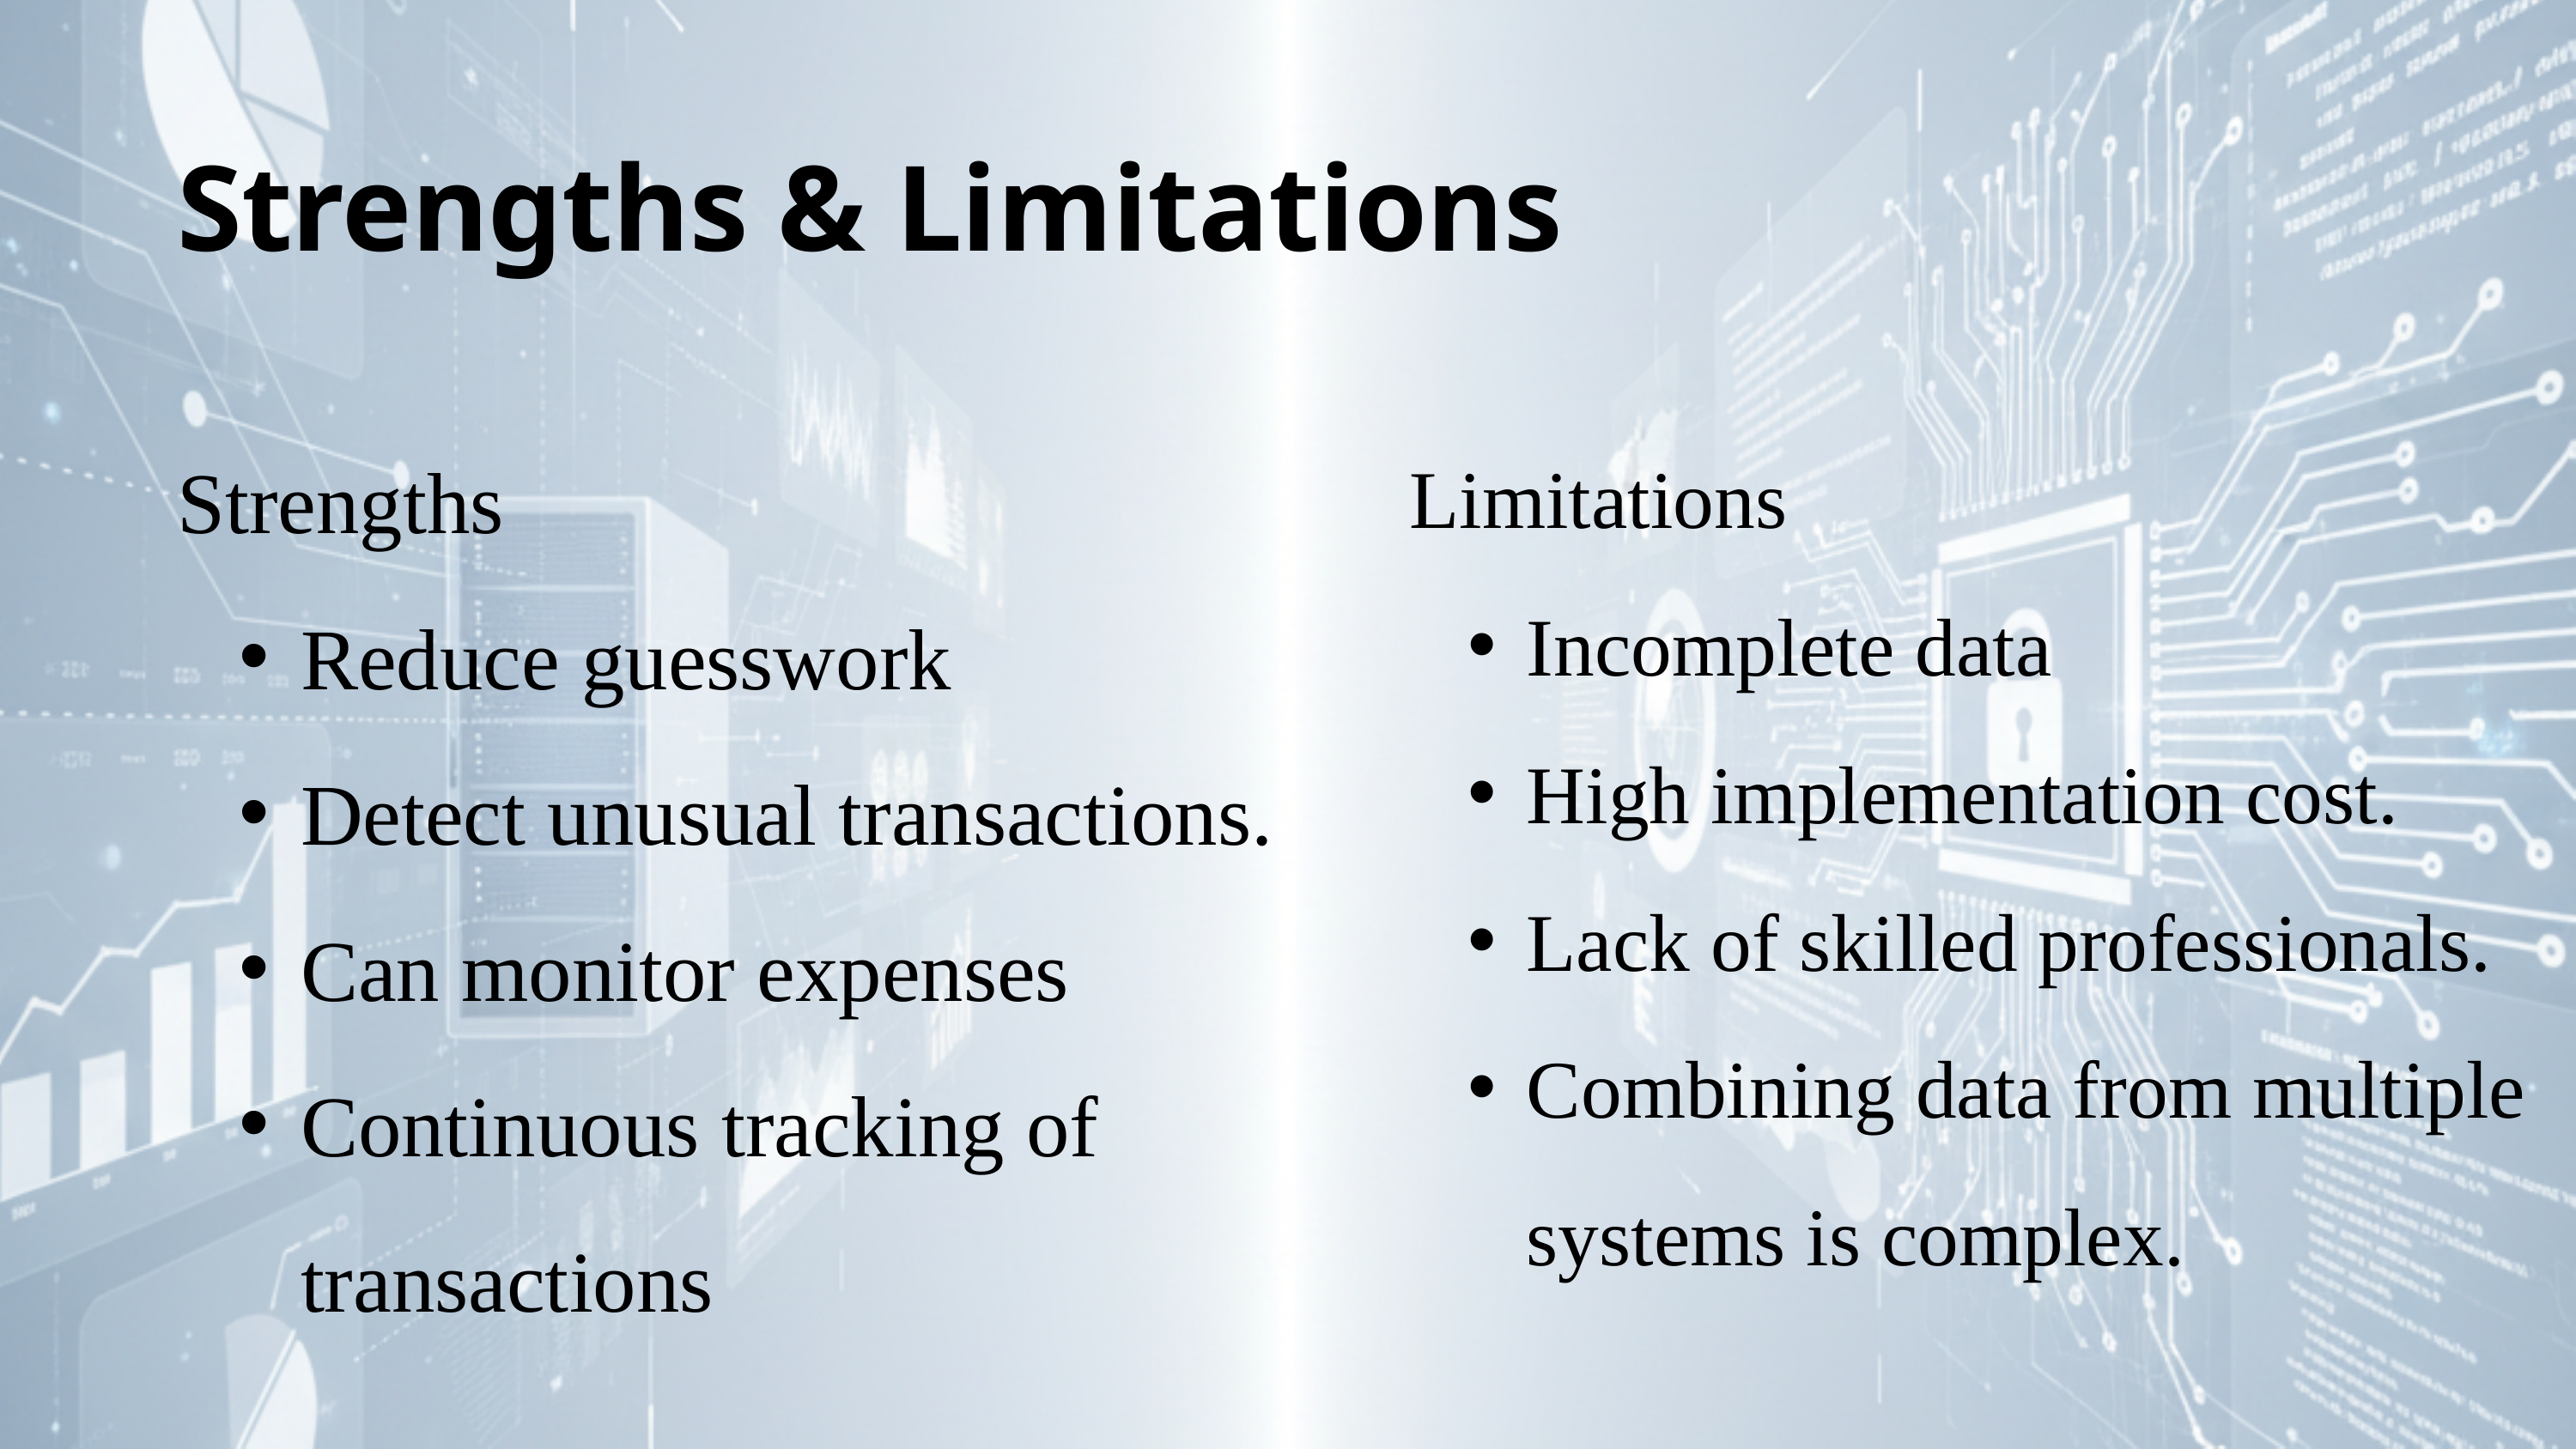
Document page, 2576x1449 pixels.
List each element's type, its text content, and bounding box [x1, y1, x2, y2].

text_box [177, 68, 2399, 349]
text_box [0, 0, 2576, 1449]
text_box Limitations Incomplete data High implementation cost. Lack of skilled professionals. Combining data from multiple systems is complex. [1409, 465, 2575, 1282]
text_box Strengths Reduce guesswork Detect unusual transactions. Can monitor expenses Continuous tracking of transactions [177, 466, 1410, 1331]
